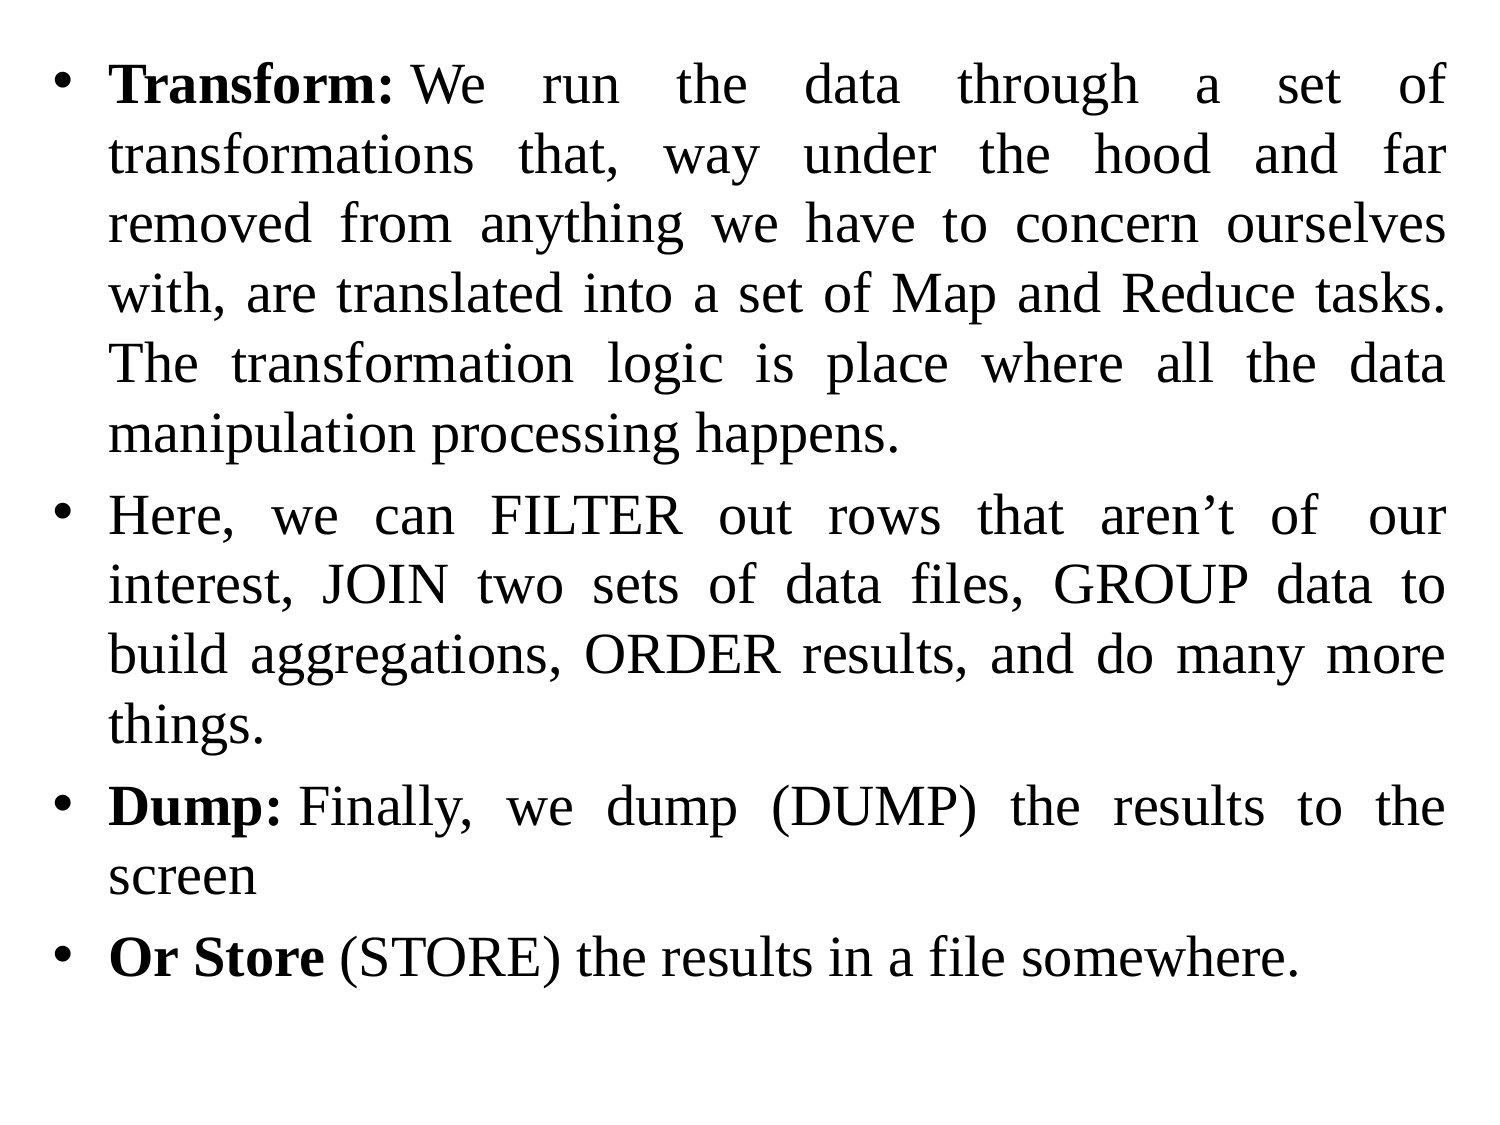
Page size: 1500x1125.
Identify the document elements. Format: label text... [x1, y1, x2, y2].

list Transform: We run the data through a set of transformations that, way under the hood and far removed from anything we have to concern ourselves with, are translated into a set of Map and Reduce tasks. The transformation logic is place where all the data manipulation processing happens. Here, we can FILTER out rows that aren’t of our interest, JOIN two sets of data files, GROUP data to build aggregations, ORDER results, and do many more things. Dump: Finally, we dump (DUMP) the results to the screen Or Store (STORE) the results in a file somewhere. [37, 37, 1463, 1100]
